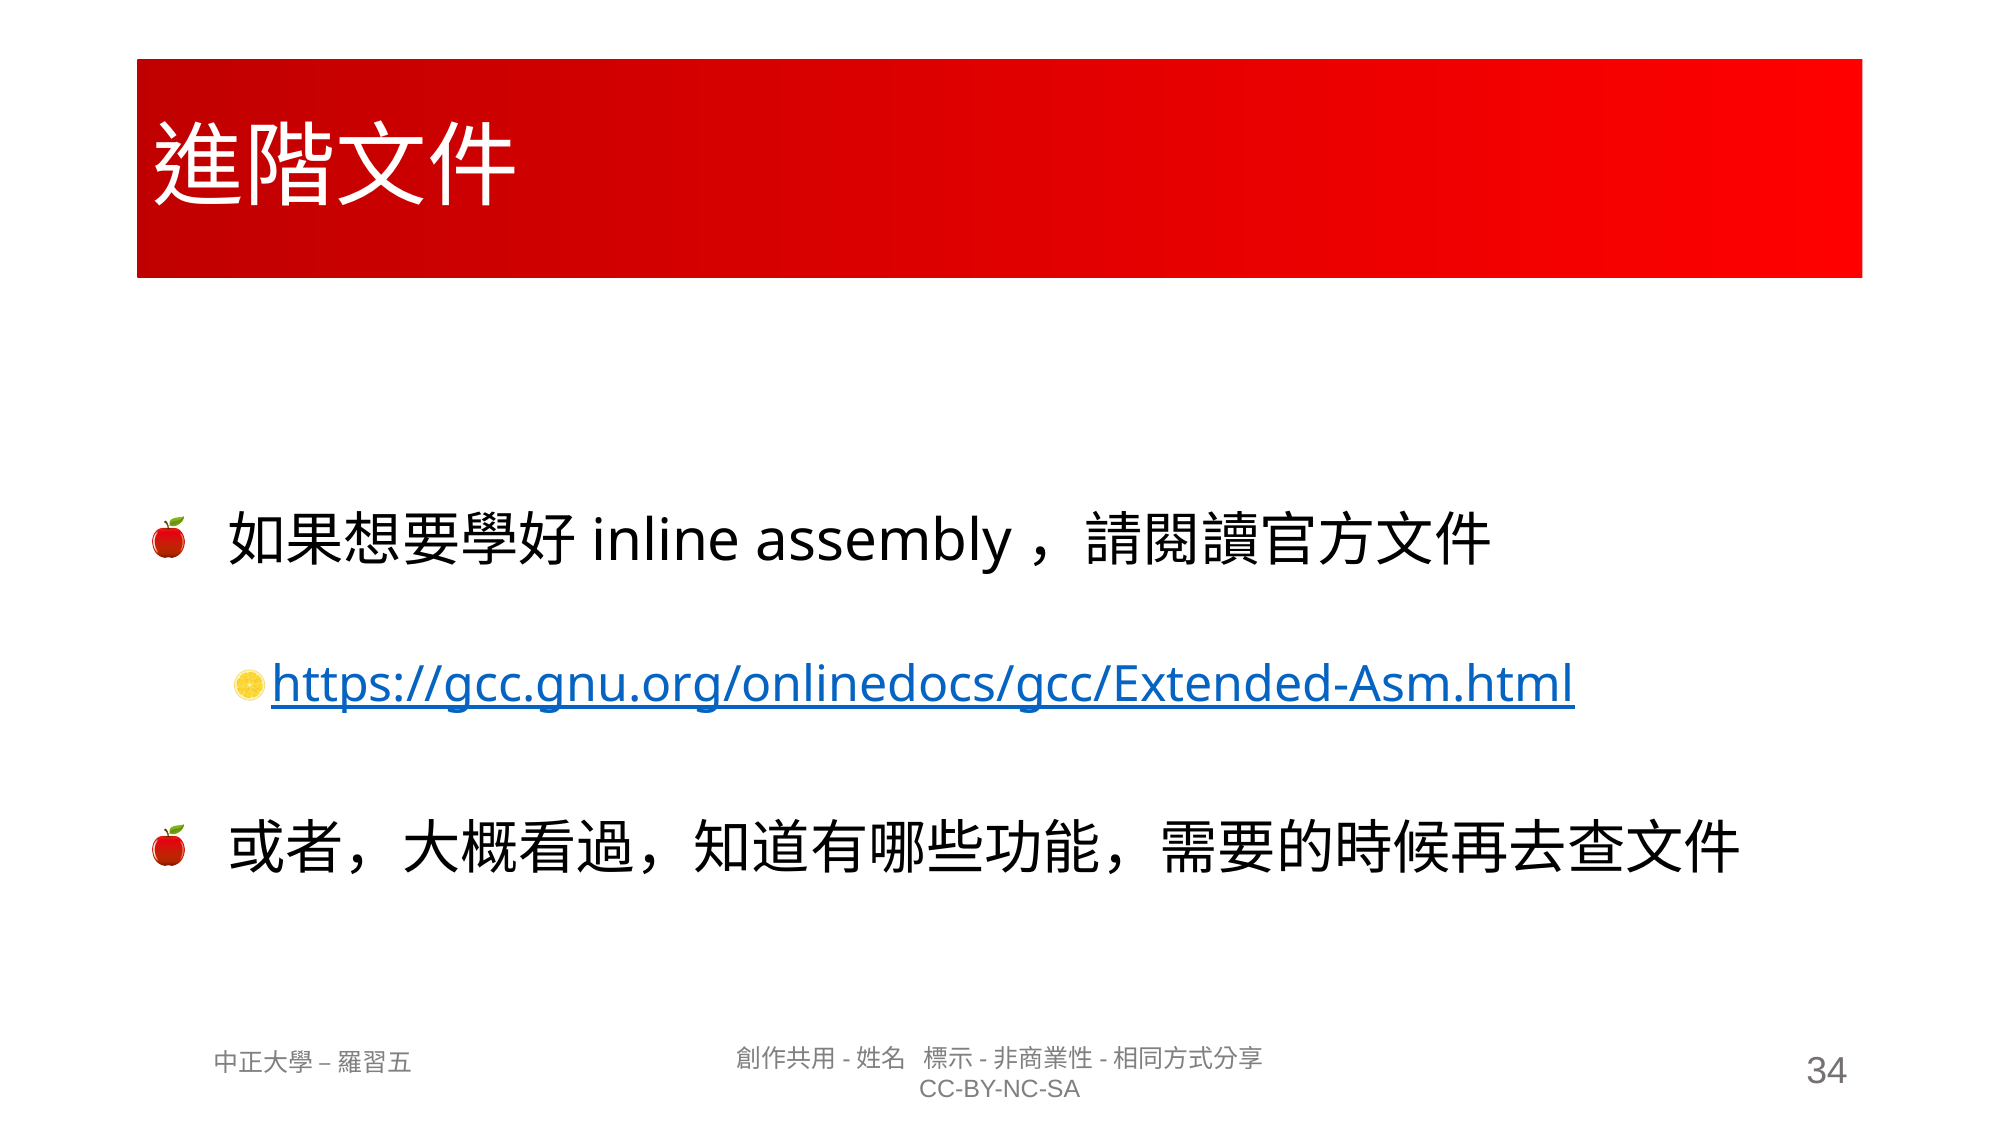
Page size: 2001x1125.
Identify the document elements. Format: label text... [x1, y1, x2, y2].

title 進階文件 [137, 59, 1863, 278]
list 如果想要學好inline assembly，請閱讀官方文件 https://gcc.gnu.org/onlinedocs/gcc/Extended-Asm.html 或者，大概看過，知道有哪些功能，需要的時候再去查文件 [137, 299, 1863, 1014]
picture [227, 667, 263, 703]
picture [152, 824, 194, 866]
picture [152, 516, 194, 558]
